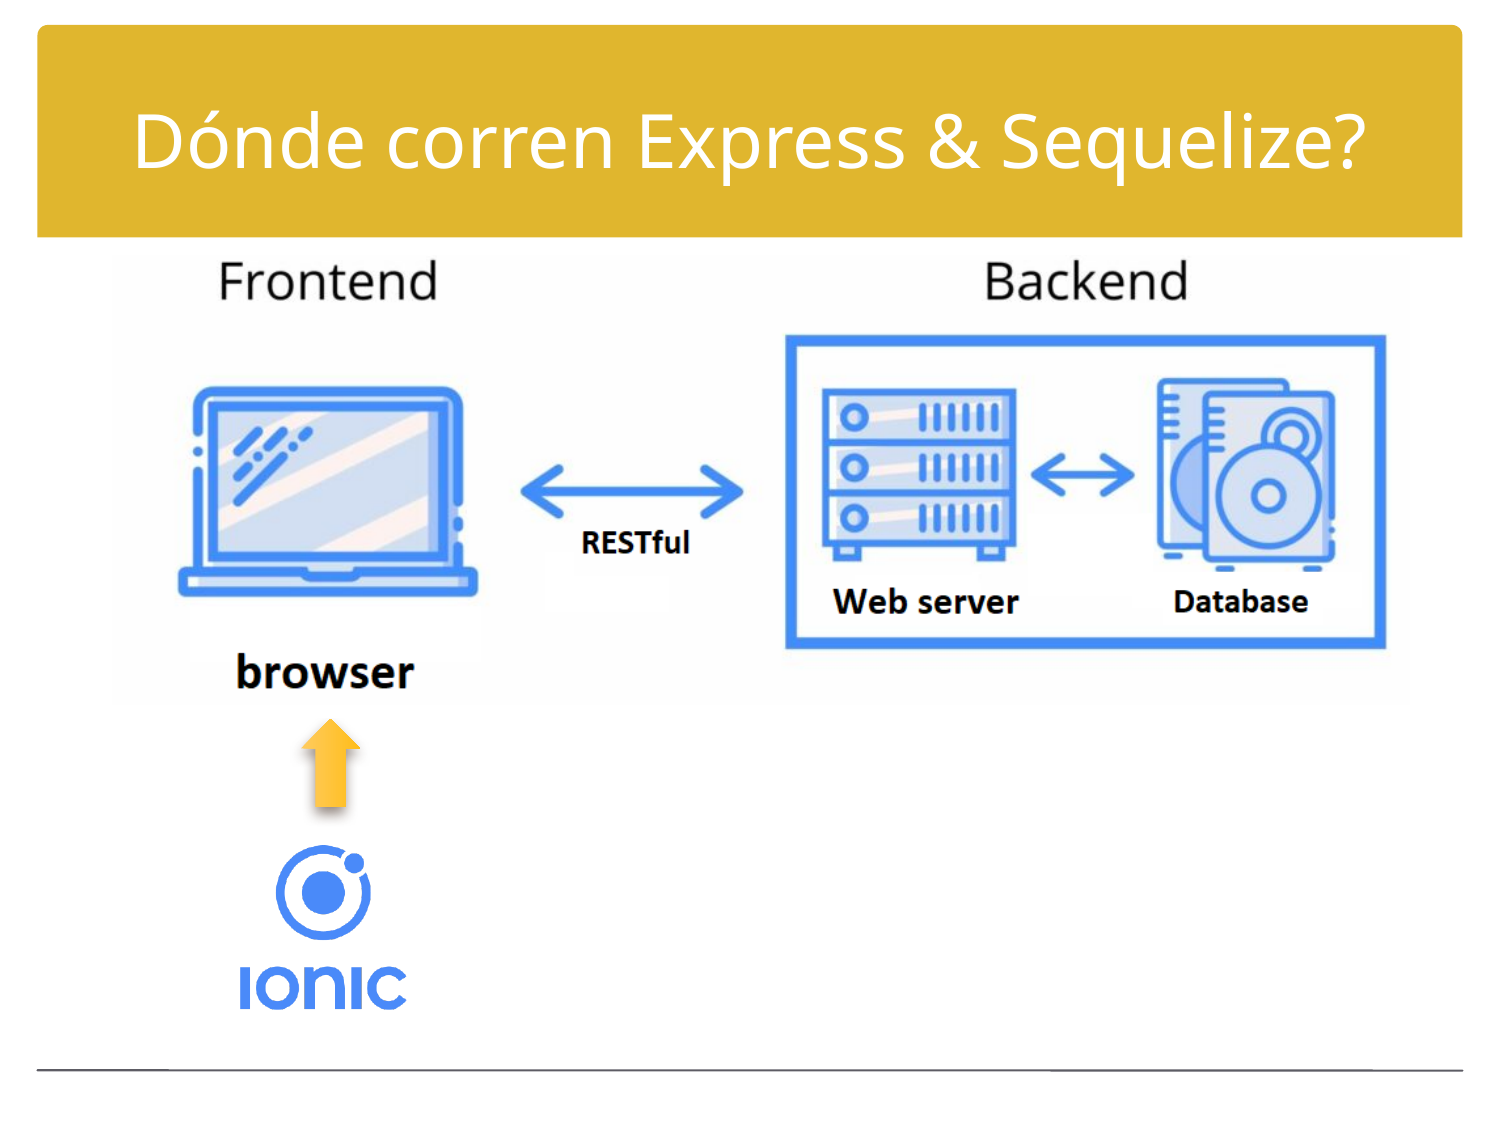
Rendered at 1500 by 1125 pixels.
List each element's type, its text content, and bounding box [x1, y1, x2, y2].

picture [206, 810, 440, 1044]
text_box [301, 734, 361, 808]
picture [111, 255, 1410, 718]
title Dónde corren Express & Sequelize? [50, 45, 1450, 233]
